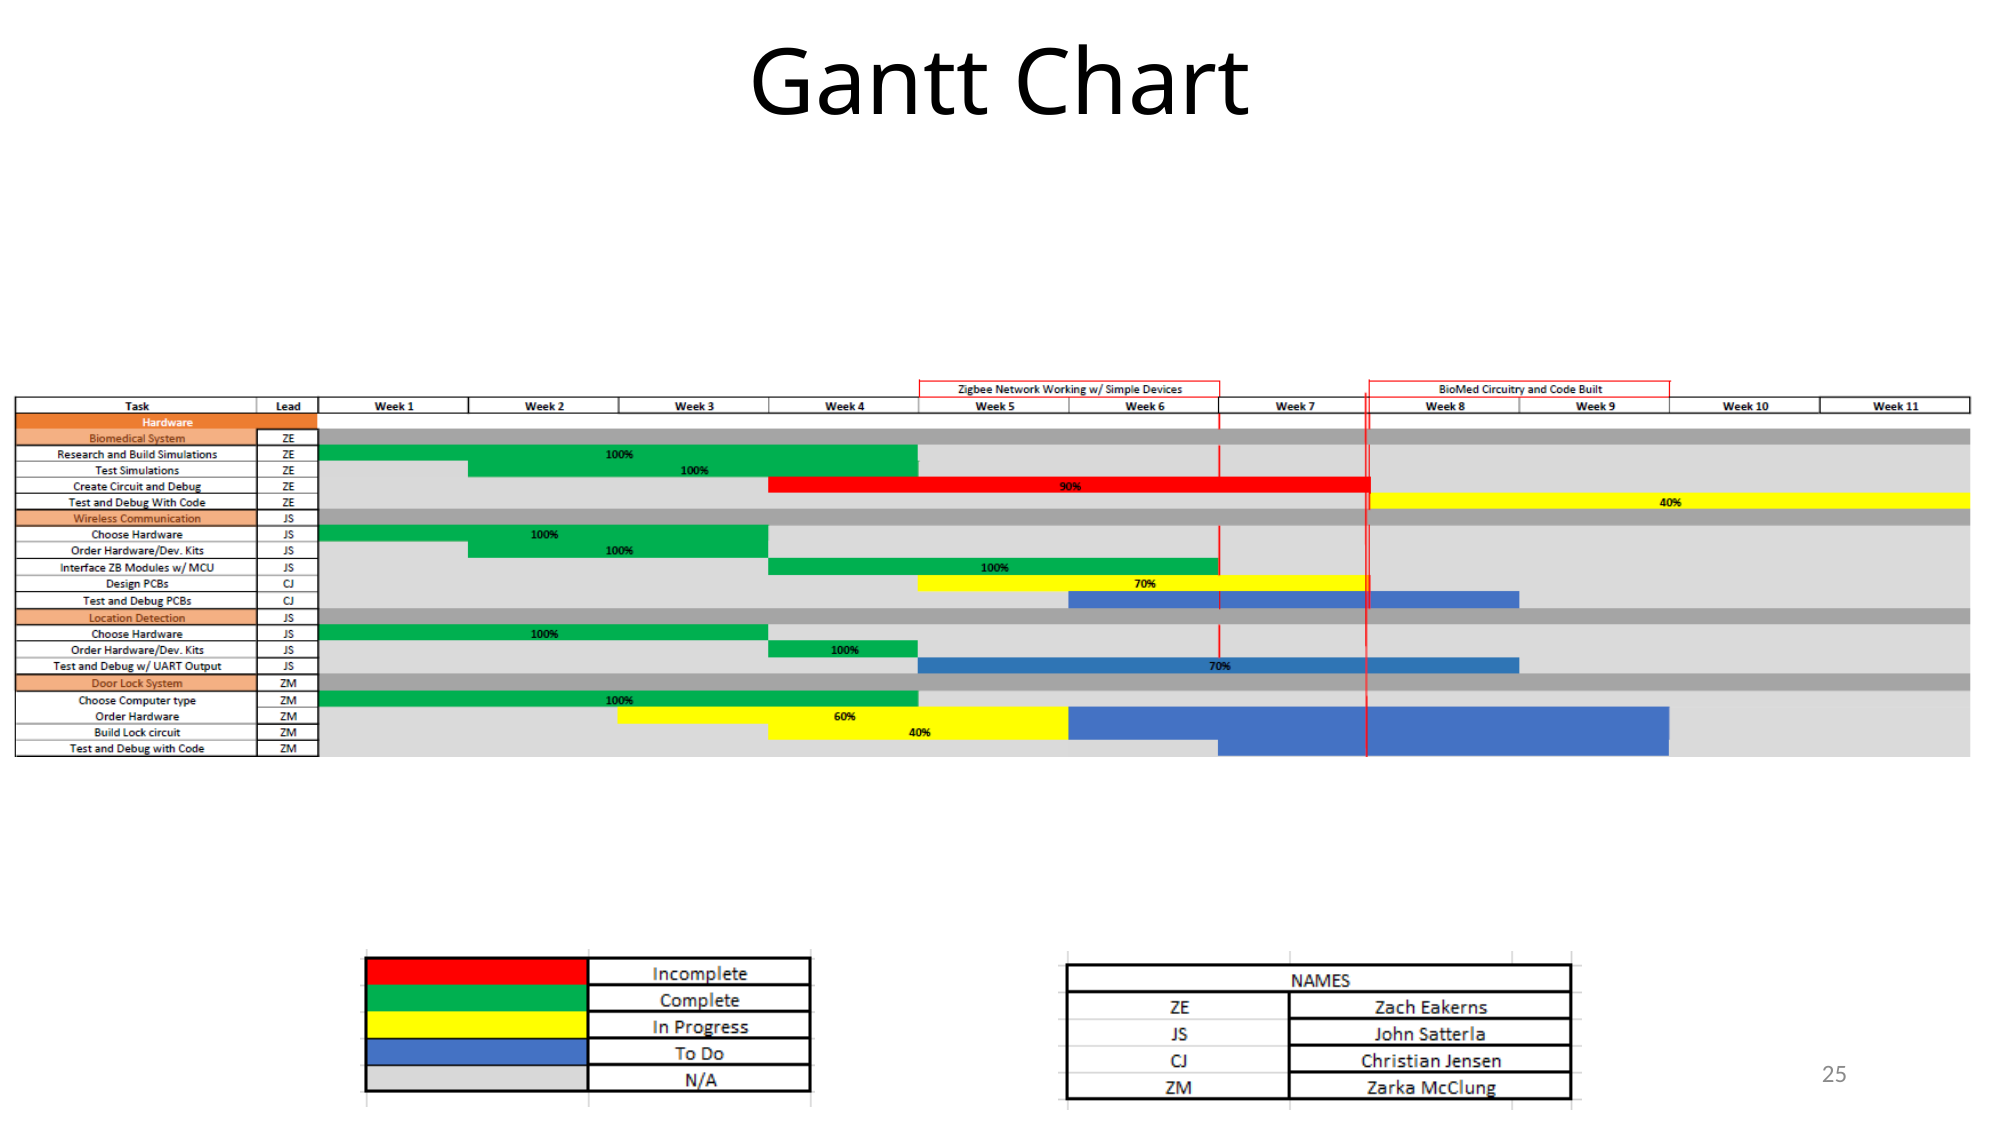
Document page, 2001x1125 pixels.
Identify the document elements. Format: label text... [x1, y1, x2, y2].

picture [0, 368, 2000, 757]
title Gantt Chart [0, 3, 2000, 168]
picture [1058, 951, 1582, 1110]
picture [360, 949, 815, 1107]
slide_number 25 [1582, 1042, 1863, 1103]
